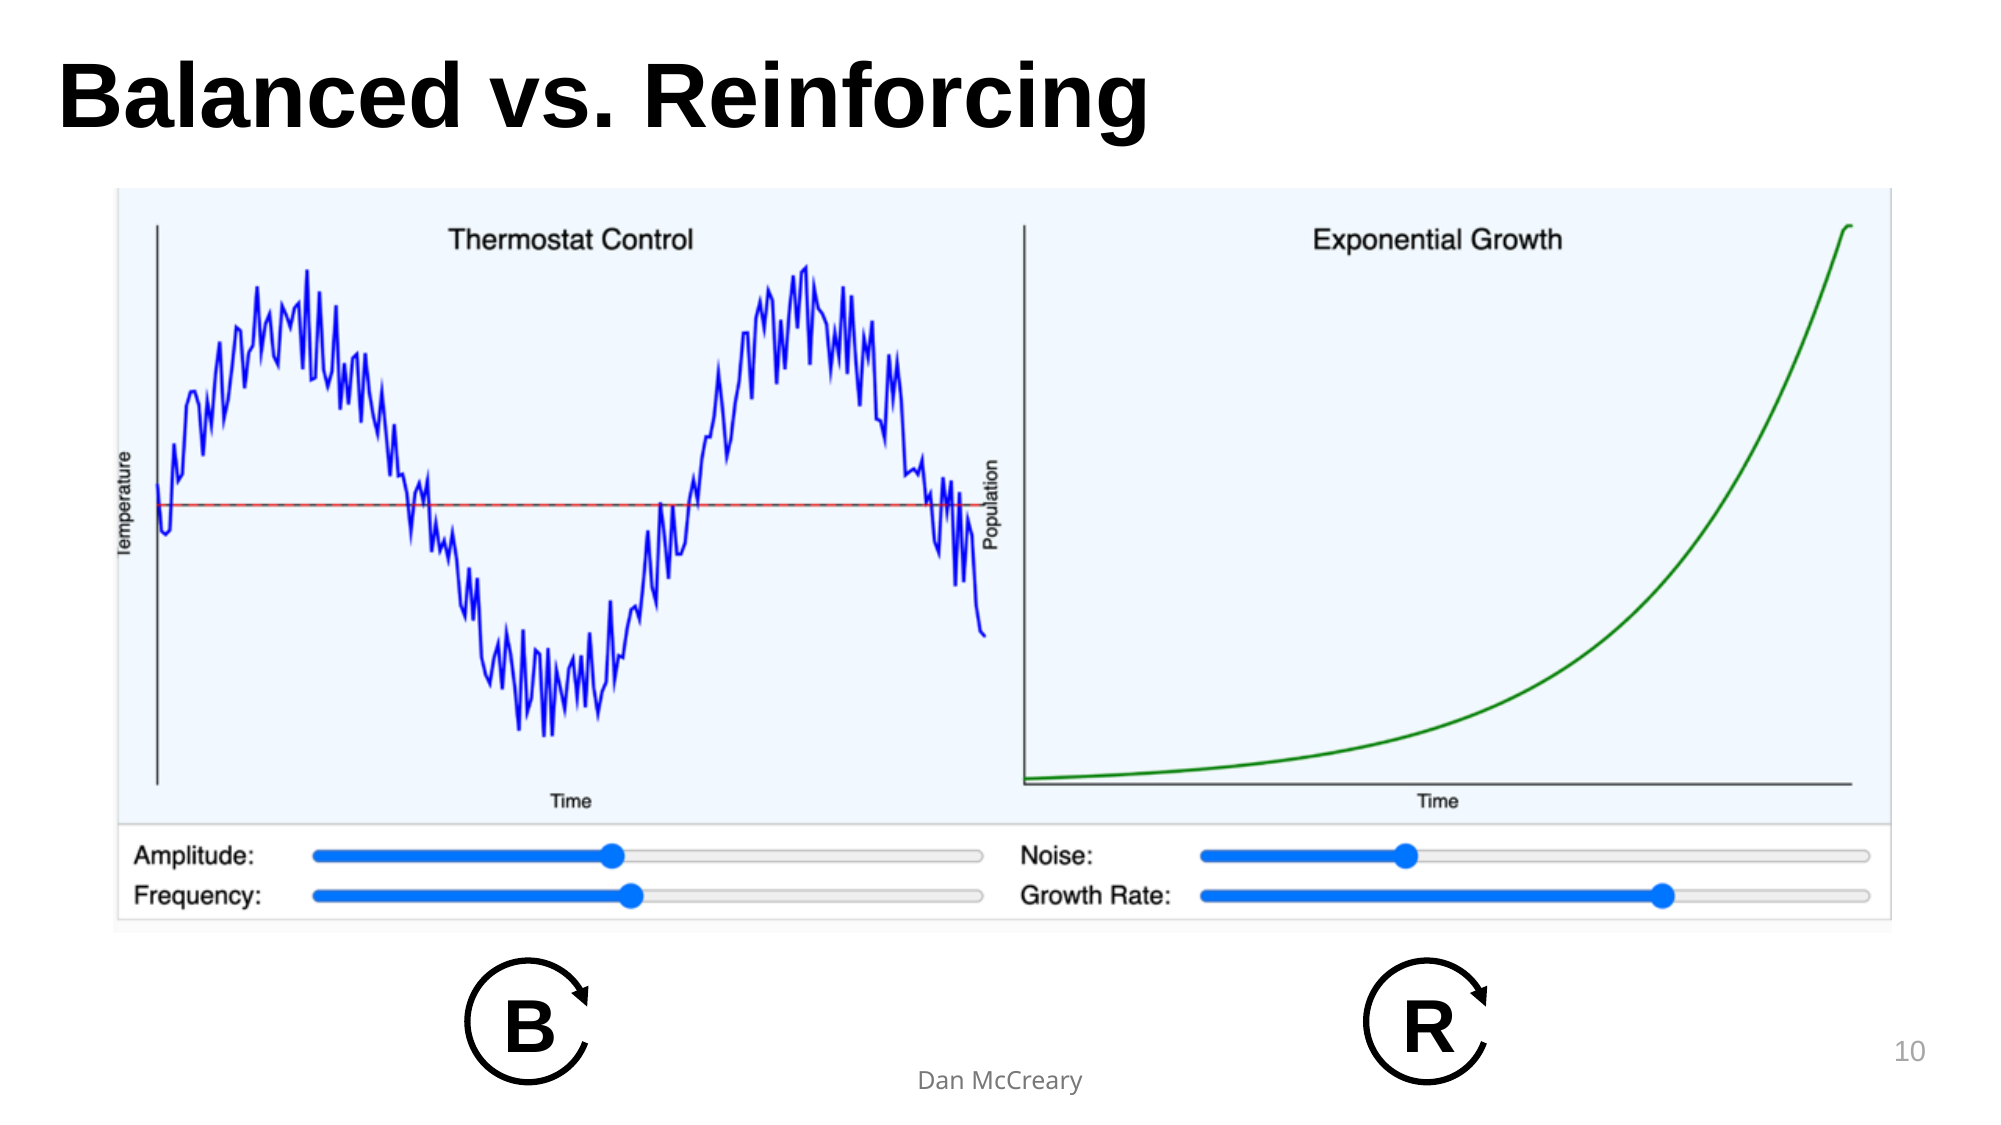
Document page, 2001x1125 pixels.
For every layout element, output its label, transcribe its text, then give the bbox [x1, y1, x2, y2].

footer Dan McCreary [662, 1052, 1338, 1112]
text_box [1365, 960, 1489, 1083]
slide_number 10 [1491, 1019, 1942, 1080]
picture [112, 187, 1892, 933]
title Balanced vs. Reinforcing [42, 35, 1768, 161]
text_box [466, 960, 590, 1083]
